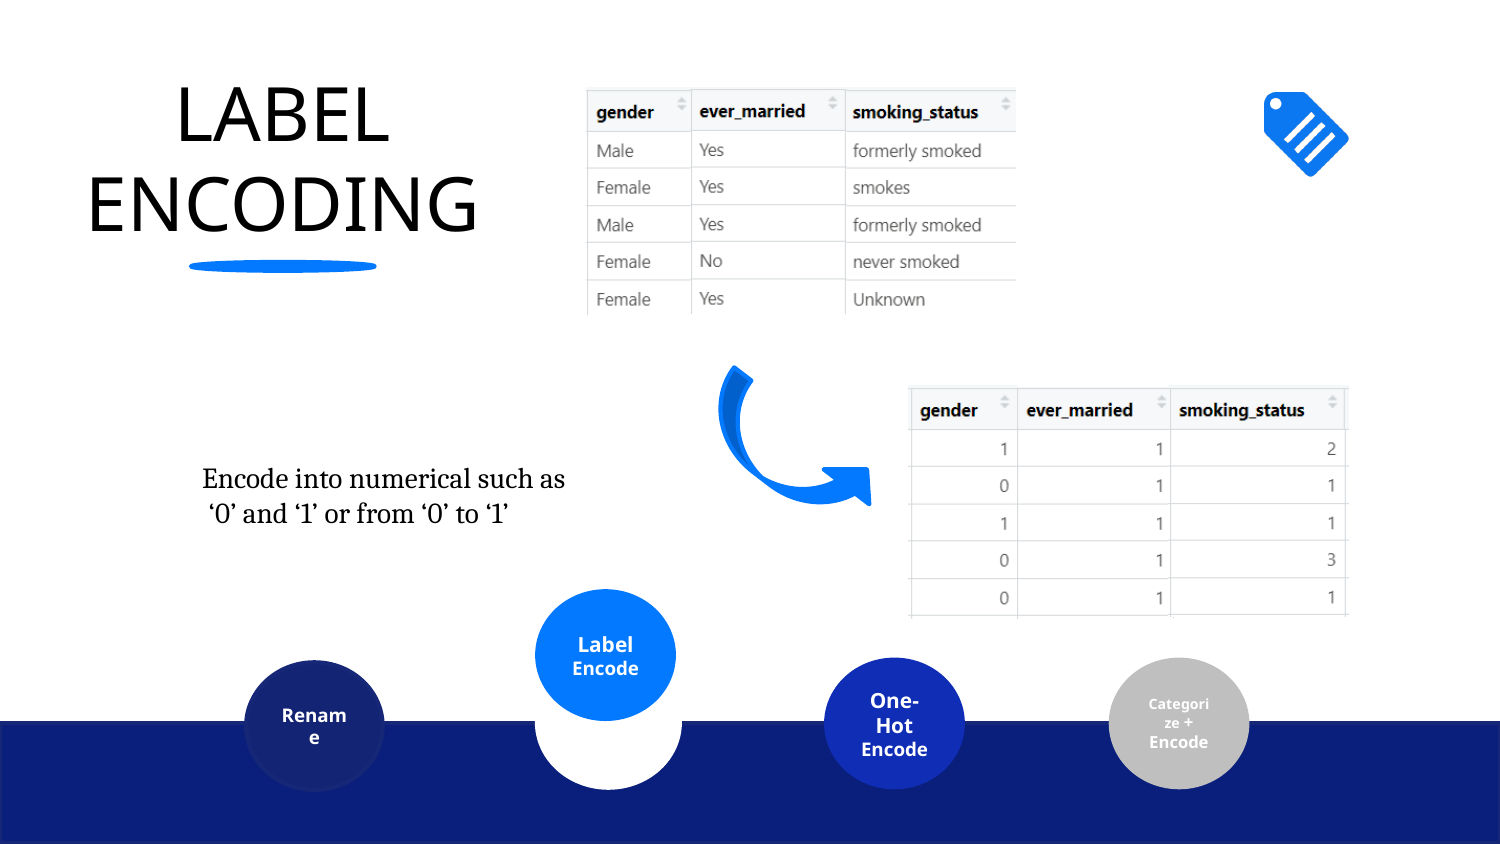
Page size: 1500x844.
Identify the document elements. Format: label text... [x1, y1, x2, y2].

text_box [907, 385, 1350, 619]
text_box [188, 259, 377, 273]
text_box Encode into numerical such as ‘0’ and ‘1’ or from ‘0’ to ‘1’ [187, 452, 581, 537]
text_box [0, 591, 1500, 844]
picture [1235, 62, 1374, 202]
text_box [585, 86, 1017, 315]
text_box [718, 365, 872, 507]
title LABEL ENCODING [57, 87, 509, 226]
